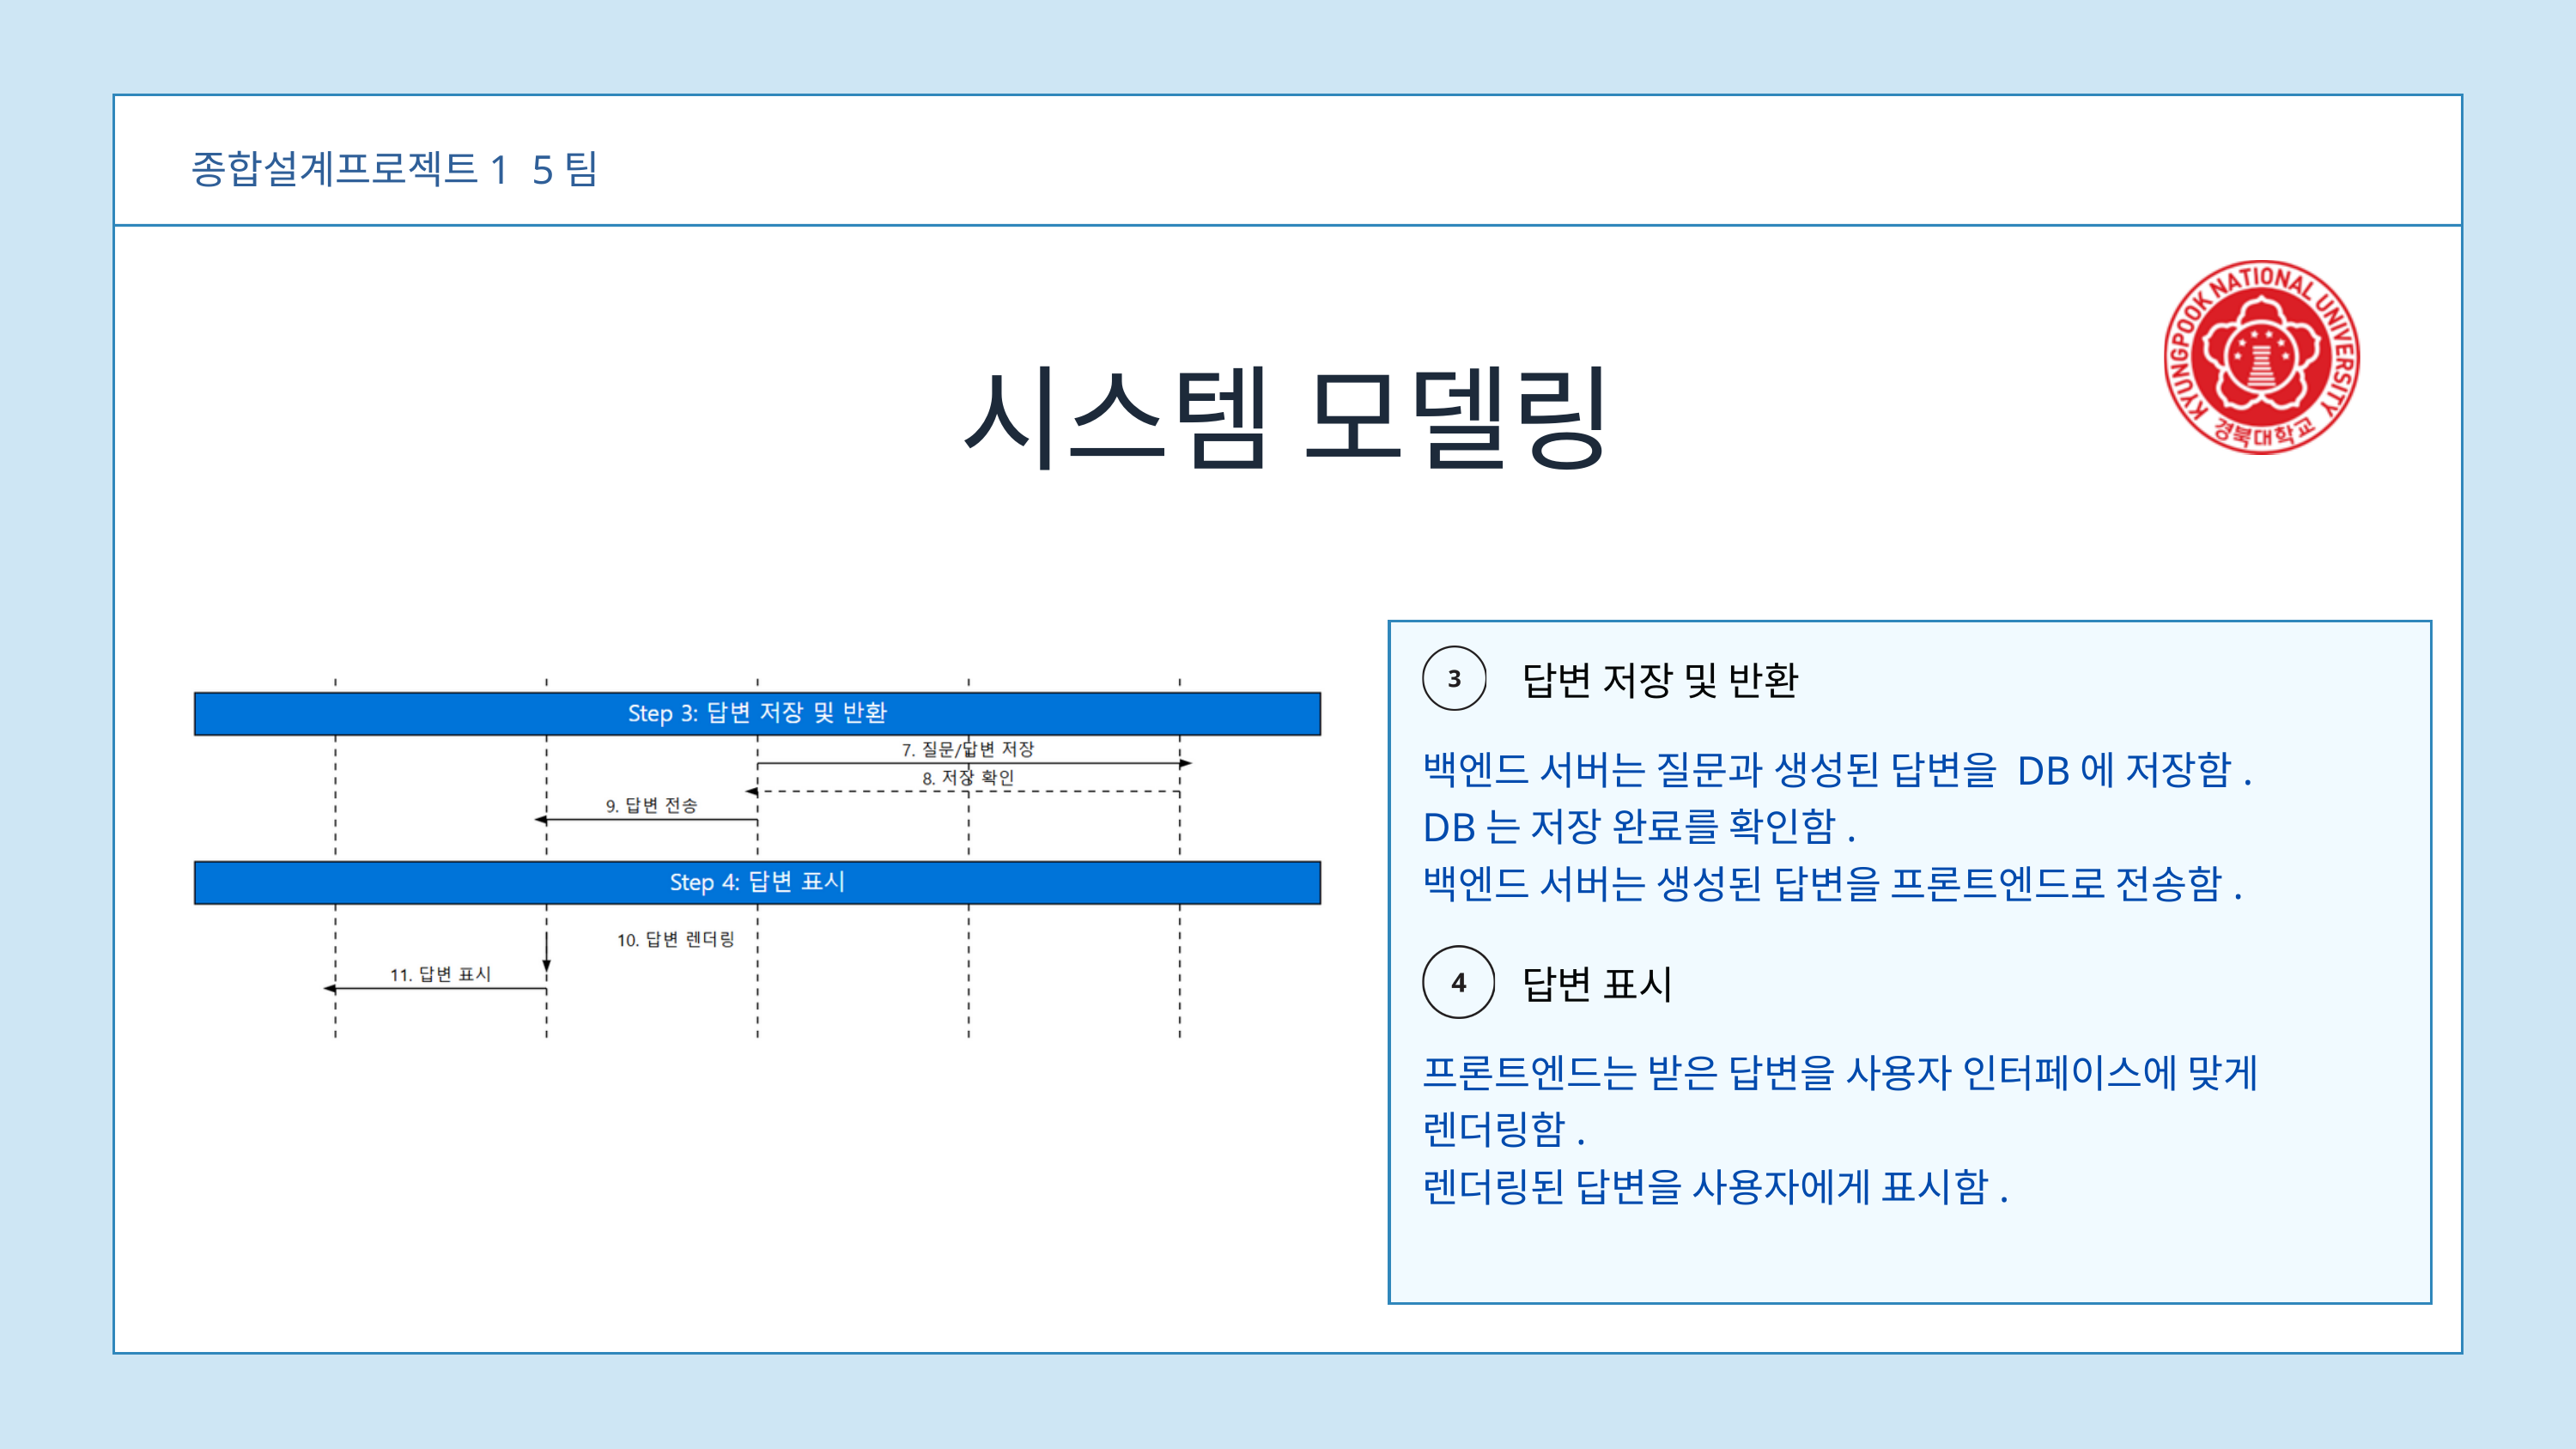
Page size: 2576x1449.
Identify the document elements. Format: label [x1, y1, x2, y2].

text_box [1388, 621, 2432, 1304]
text_box [113, 94, 2463, 1354]
